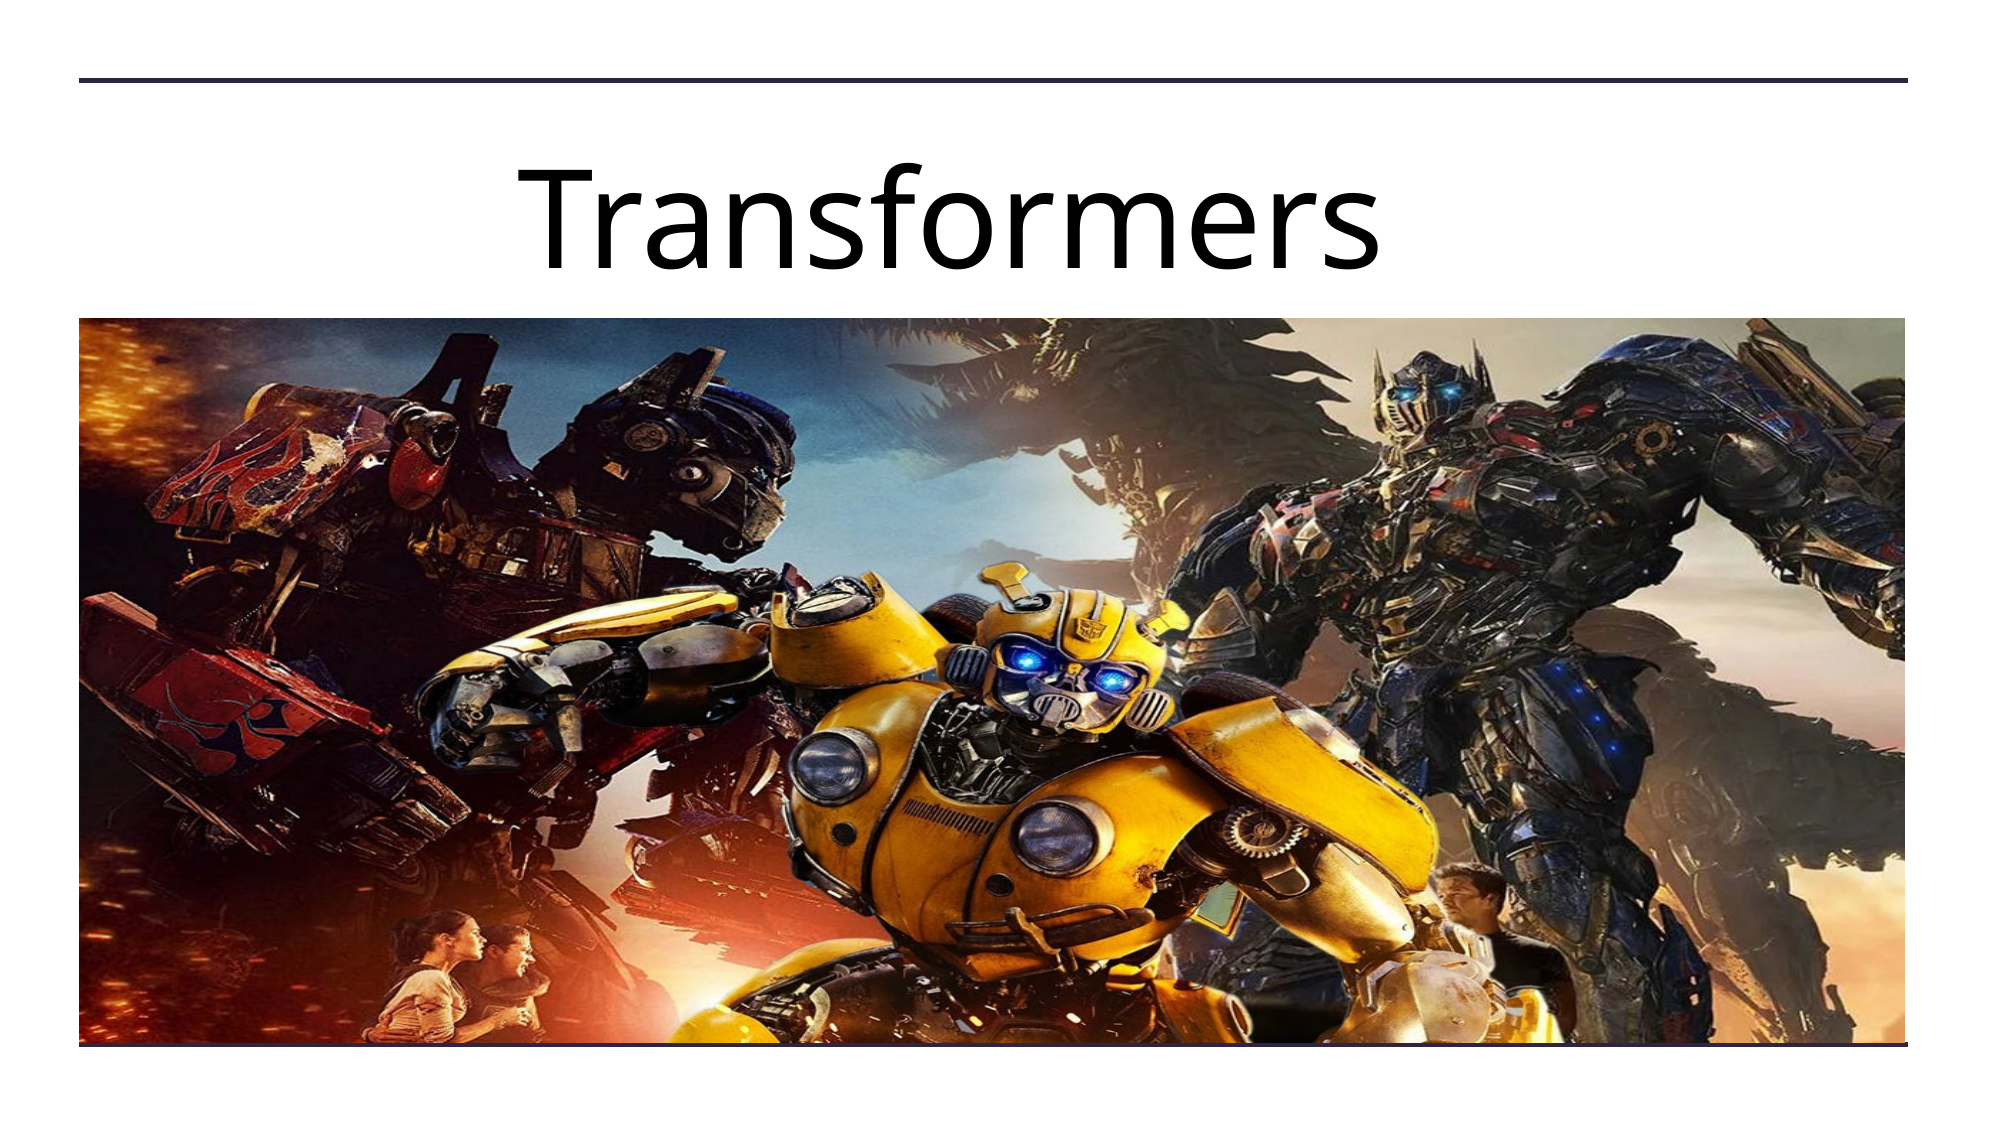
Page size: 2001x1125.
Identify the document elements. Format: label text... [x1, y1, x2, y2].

picture [79, 318, 1905, 1043]
title Transformers [79, 160, 1824, 266]
